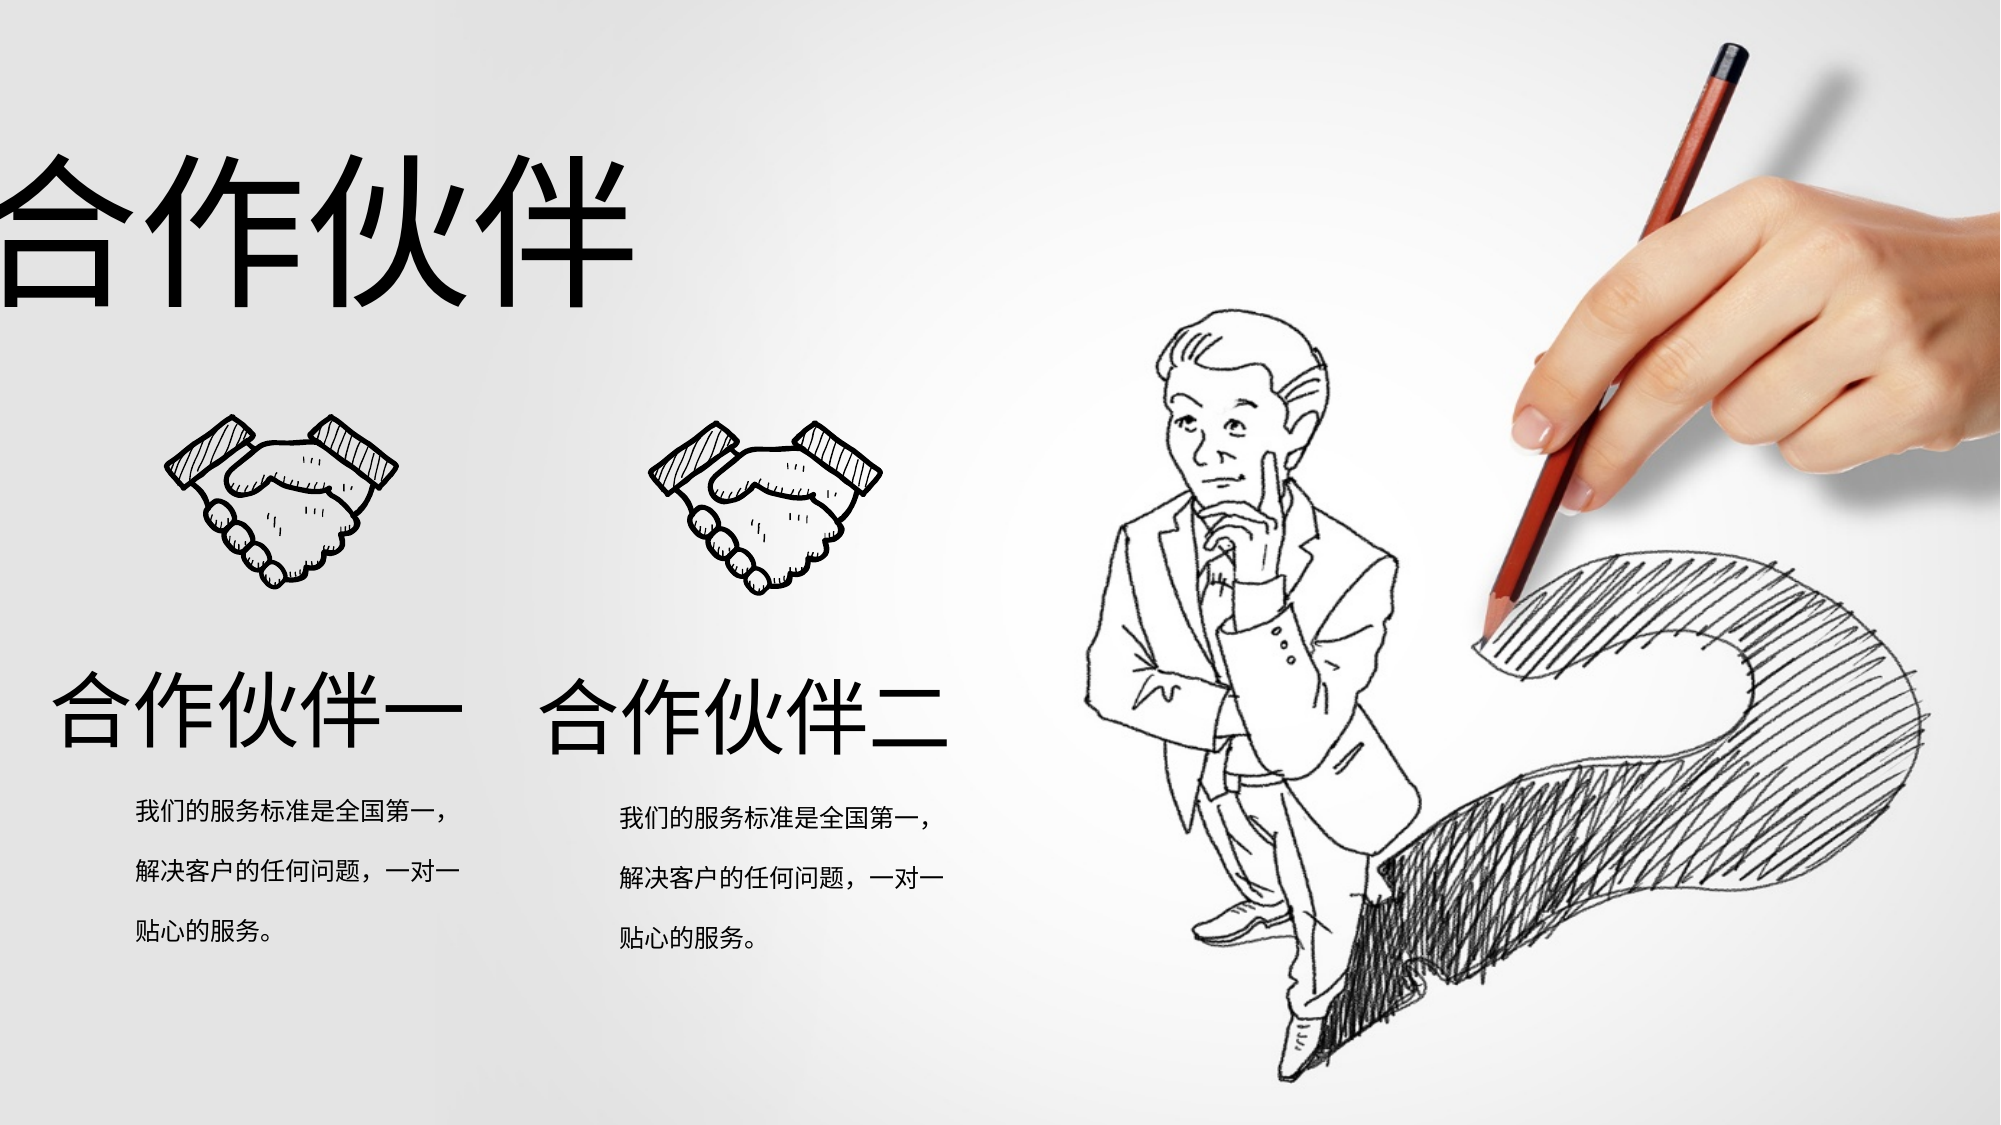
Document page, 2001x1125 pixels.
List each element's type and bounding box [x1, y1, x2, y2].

picture [0, 0, 2000, 1125]
text_box [647, 420, 883, 596]
text_box [163, 414, 399, 590]
